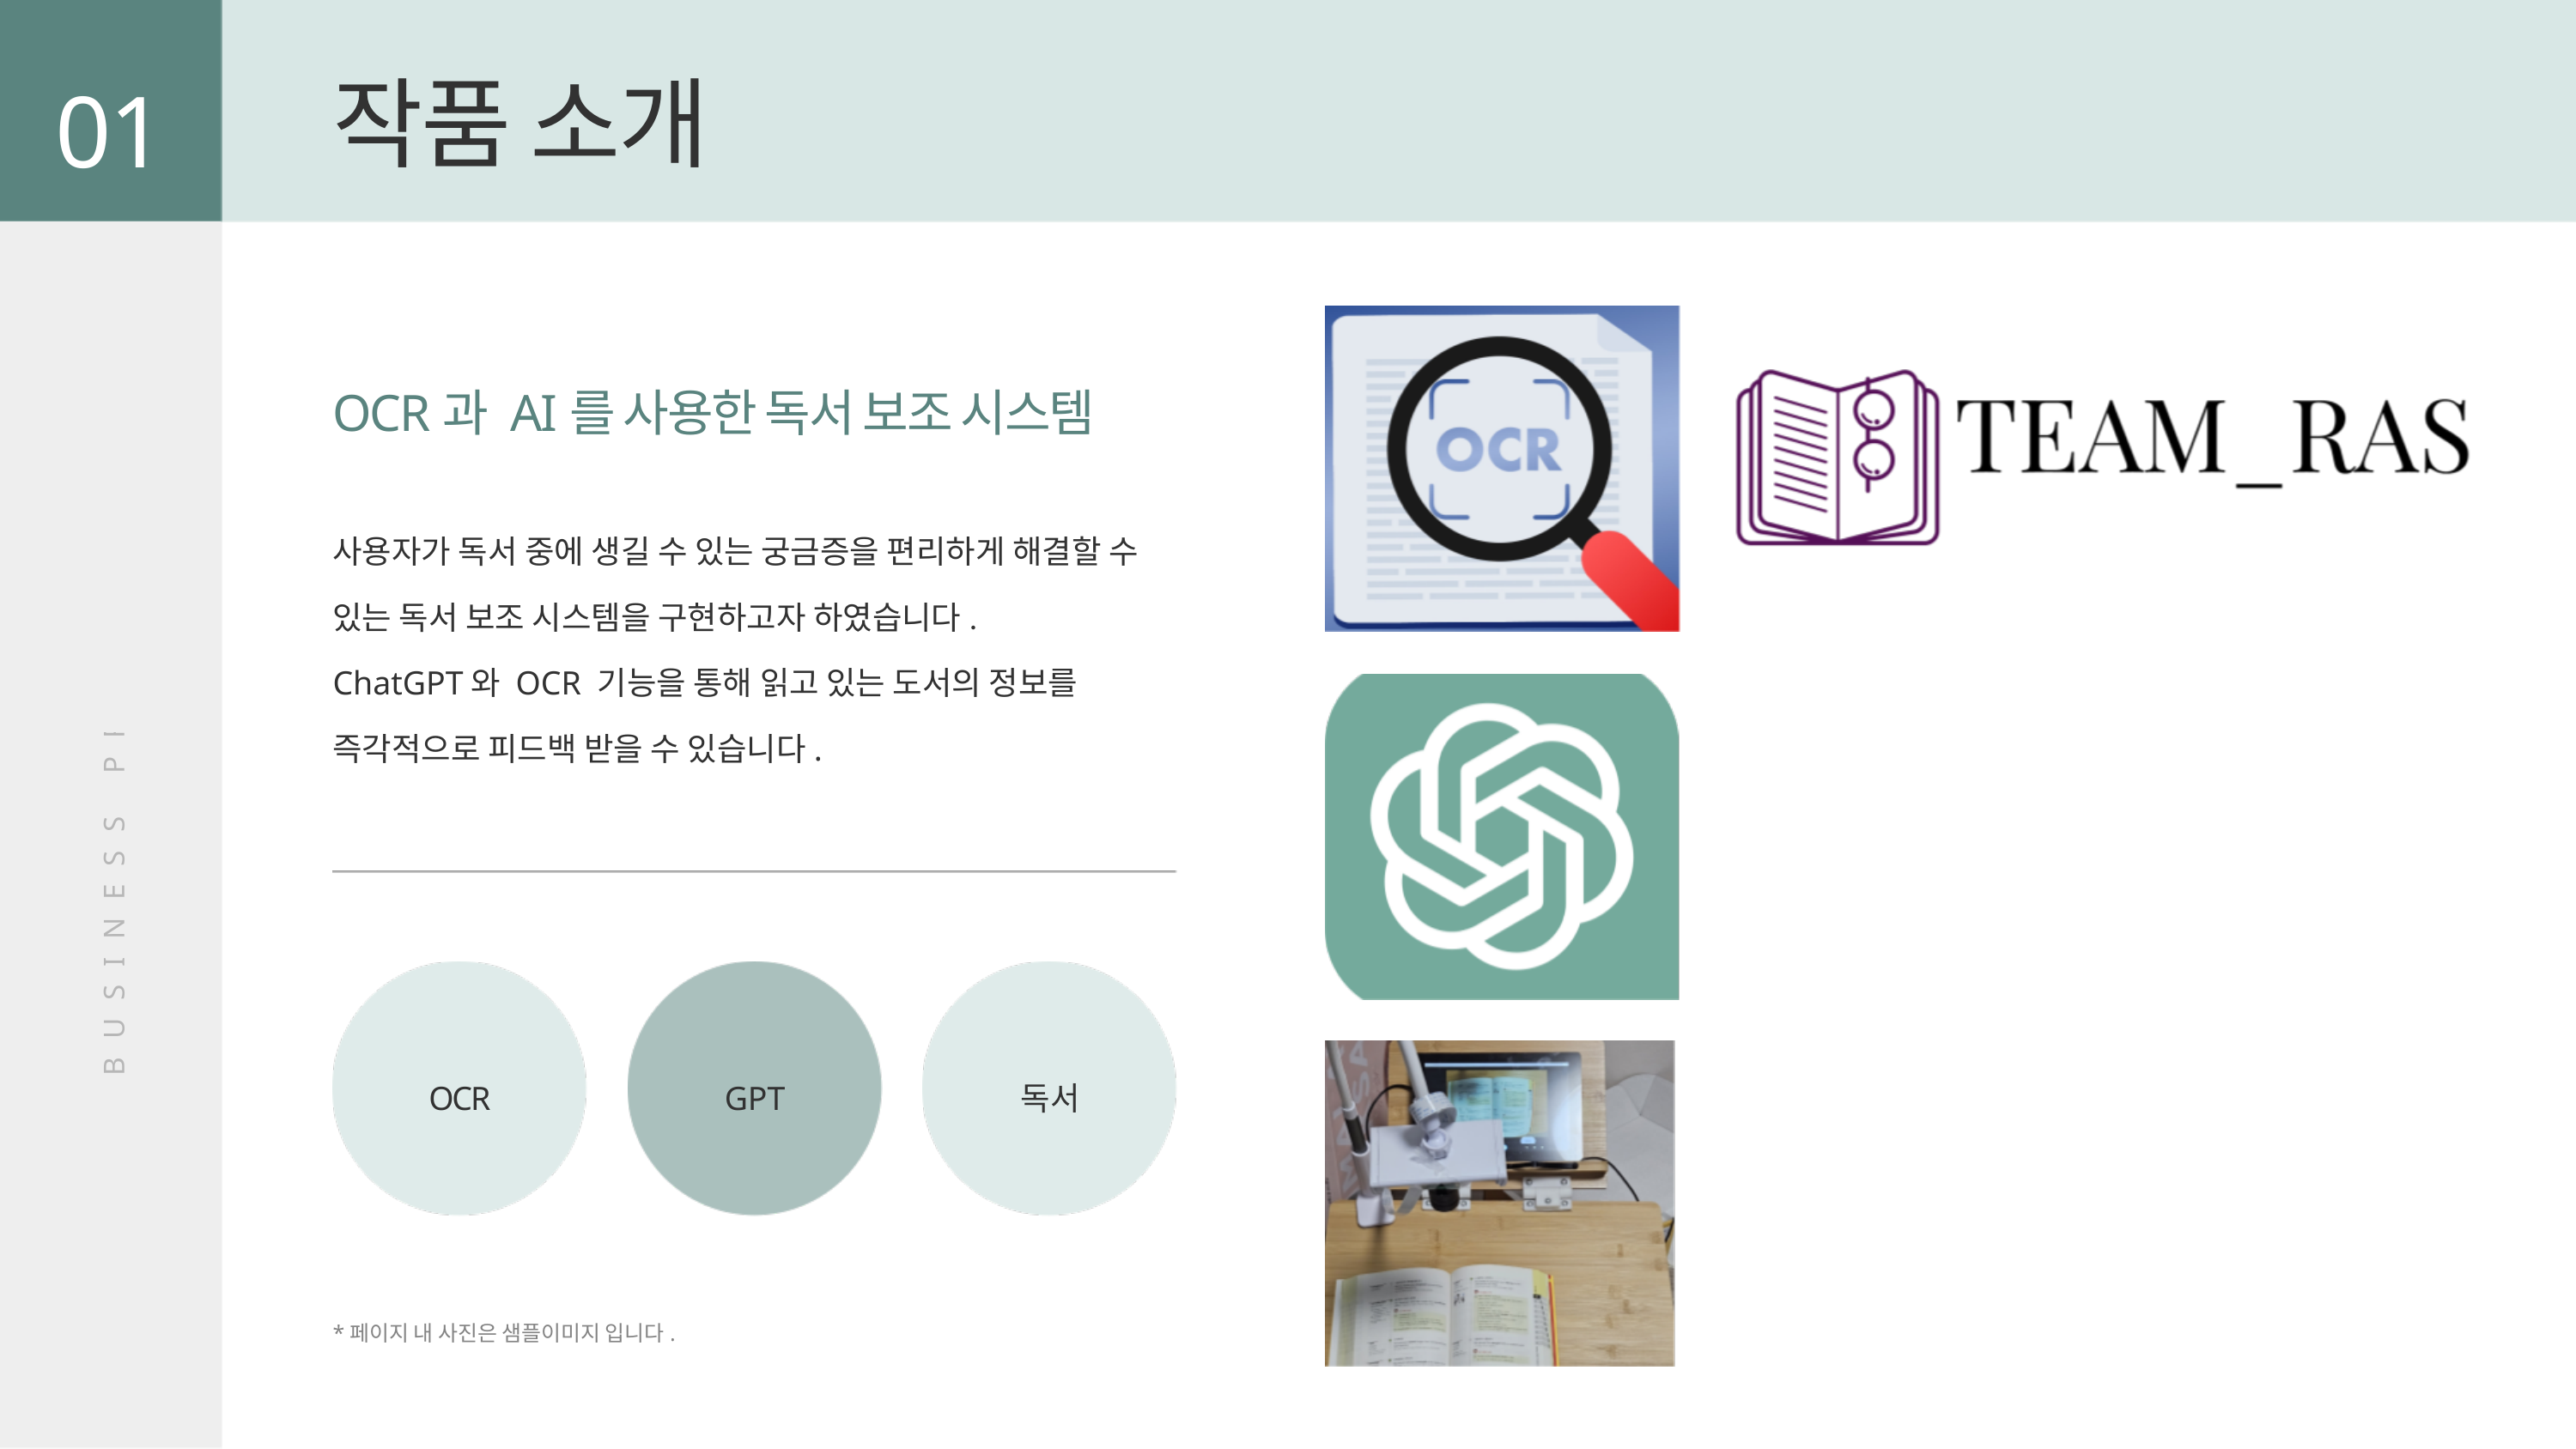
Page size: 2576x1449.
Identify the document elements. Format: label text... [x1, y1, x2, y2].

picture [1325, 674, 1680, 1000]
picture [1325, 306, 1680, 632]
picture [1716, 303, 2471, 1367]
picture [0, 0, 2576, 1449]
picture [922, 961, 1177, 1216]
picture [1325, 1040, 1680, 1367]
text_box 사용자가 독서 중에 생길 수 있는 궁금증을 편리하게 해결할 수 있는 독서 보조 시스템을 구현하고자 하였습니다. ChatGPT와 OCR 기능을 통해 읽고 있는 도서의 정보를 즉각적으로 피드백 받을 수 있습니다. [332, 530, 1177, 741]
text_box *페이지 내 사진은 샘플이미지 입니다. [332, 1311, 835, 1342]
text_box OCR과 AI를 사용한 독서 보조 시스템 [332, 367, 1149, 439]
picture [332, 961, 587, 1216]
picture [628, 961, 883, 1216]
